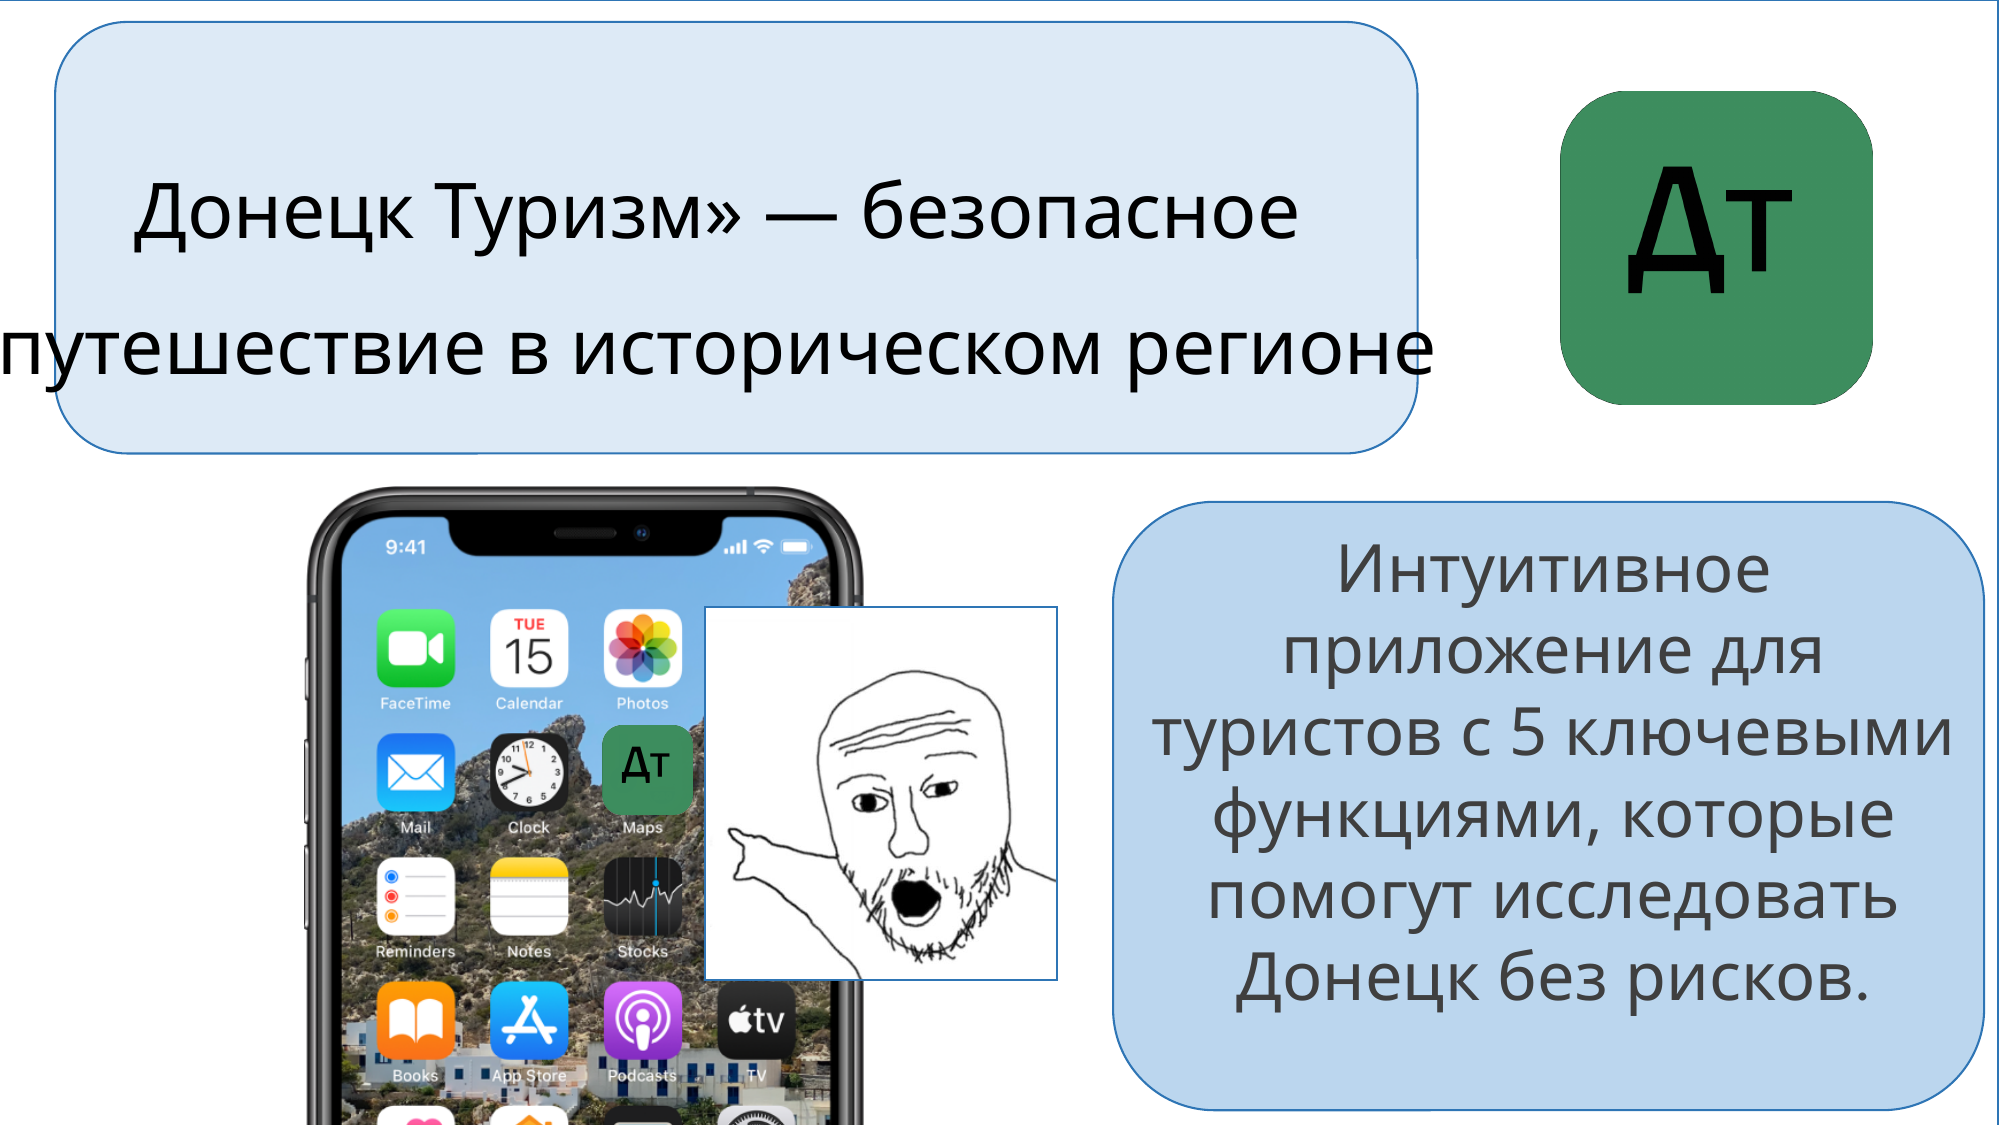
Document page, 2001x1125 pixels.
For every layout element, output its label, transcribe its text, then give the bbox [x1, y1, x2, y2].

subtitle Интуитивное приложение для туристов с 5 ключевыми функциями, которые помогут исследовать Донецк без рисков. [1113, 519, 1995, 1068]
picture [1559, 91, 1874, 405]
title Донецк Туризм» — безопасное путешествие в историческом регионе [0, 45, 1468, 405]
text_box [1157, 501, 1940, 519]
picture [303, 486, 1057, 1125]
text_box [74, 21, 1399, 45]
text_box [1132, 1068, 1966, 1111]
text_box [59, 405, 1414, 454]
text_box [0, 0, 1999, 1125]
